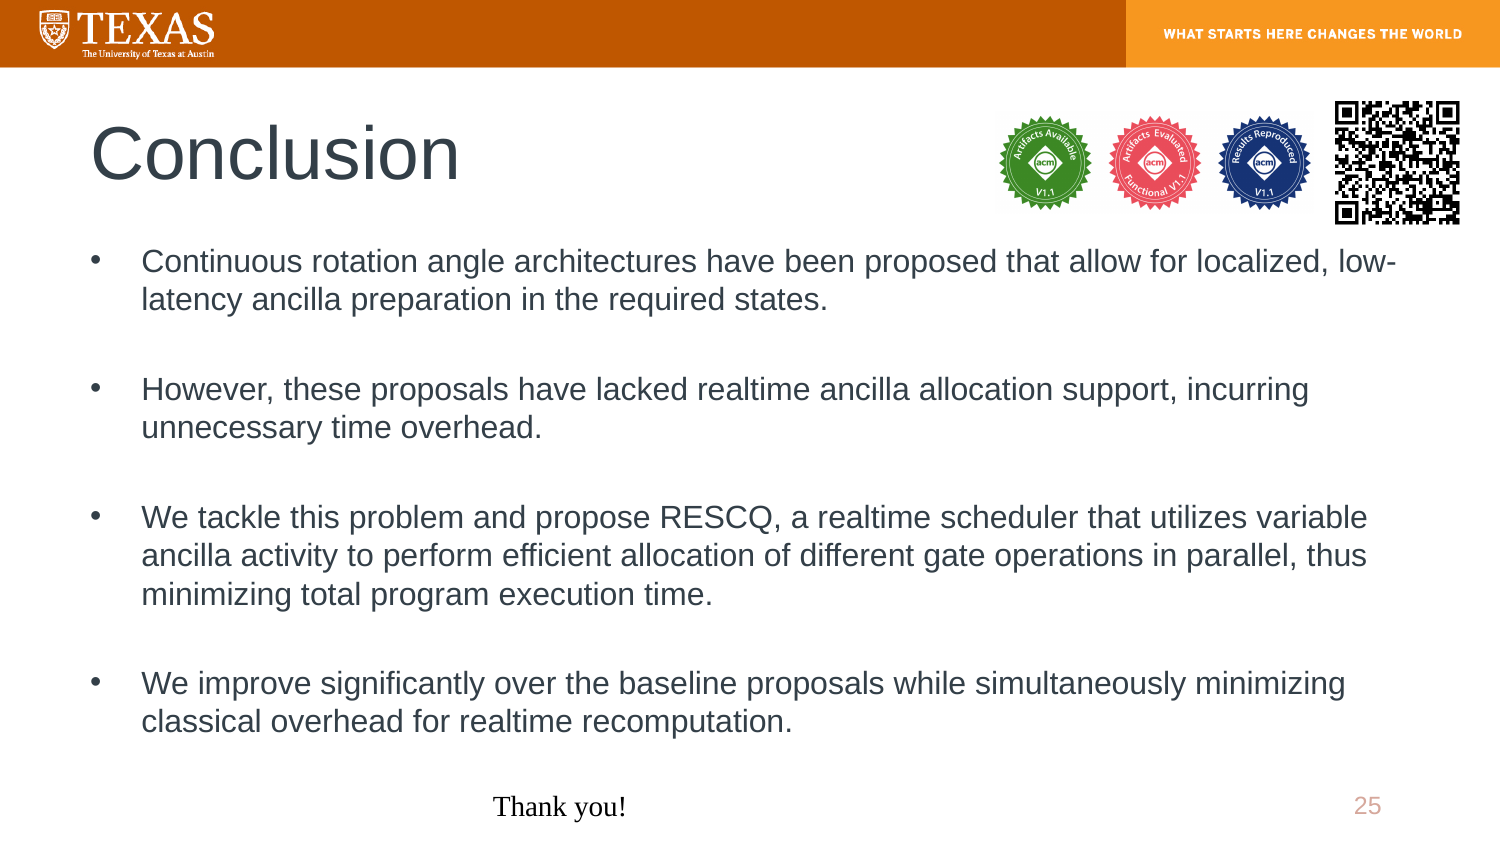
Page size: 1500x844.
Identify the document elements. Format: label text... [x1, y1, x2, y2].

footer Thank you! [75, 782, 1046, 828]
slide_number 25 [1059, 782, 1397, 828]
picture [0, 0, 1500, 844]
title Conclusion [75, 79, 1311, 220]
list Continuous rotation angle architectures have been proposed that allow for localized, low-latency ancilla preparation in the required states. However, these proposals have lacked realtime ancilla allocation support, incurring unnecessary time overhead. We tackle this problem and propose RESCQ, a realtime scheduler that utilizes variable ancilla activity to perform efficient allocation of different gate operations in parallel, thus minimizing total program execution time. We improve significantly over the baseline proposals while simultaneously minimizing classical overhead for realtime recomputation. [75, 232, 1425, 755]
